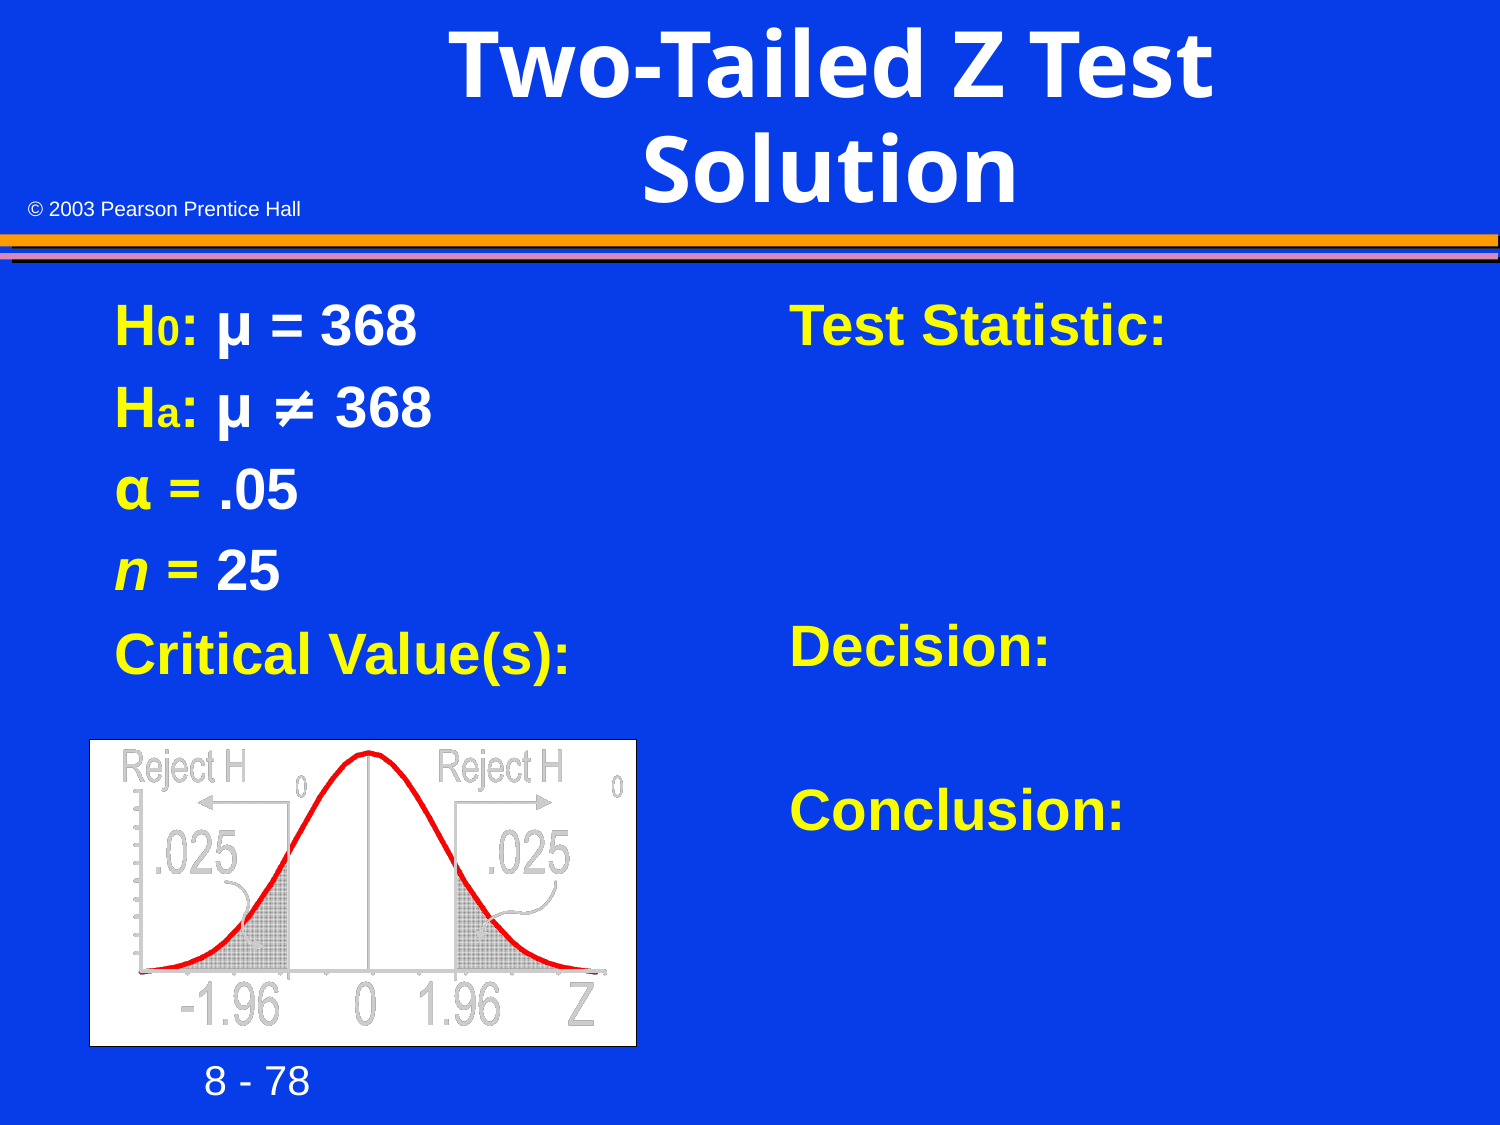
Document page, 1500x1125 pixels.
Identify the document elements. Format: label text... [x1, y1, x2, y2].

list H0: μ = 368 Ha: μ ≠ 368 α = .05 n = 25 Critical Value(s): [99, 280, 732, 956]
text_box Test Statistic: Decision: Conclusion: [774, 280, 1400, 956]
title Two-Tailed Z Test Solution [275, 24, 1388, 213]
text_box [89, 739, 637, 1047]
